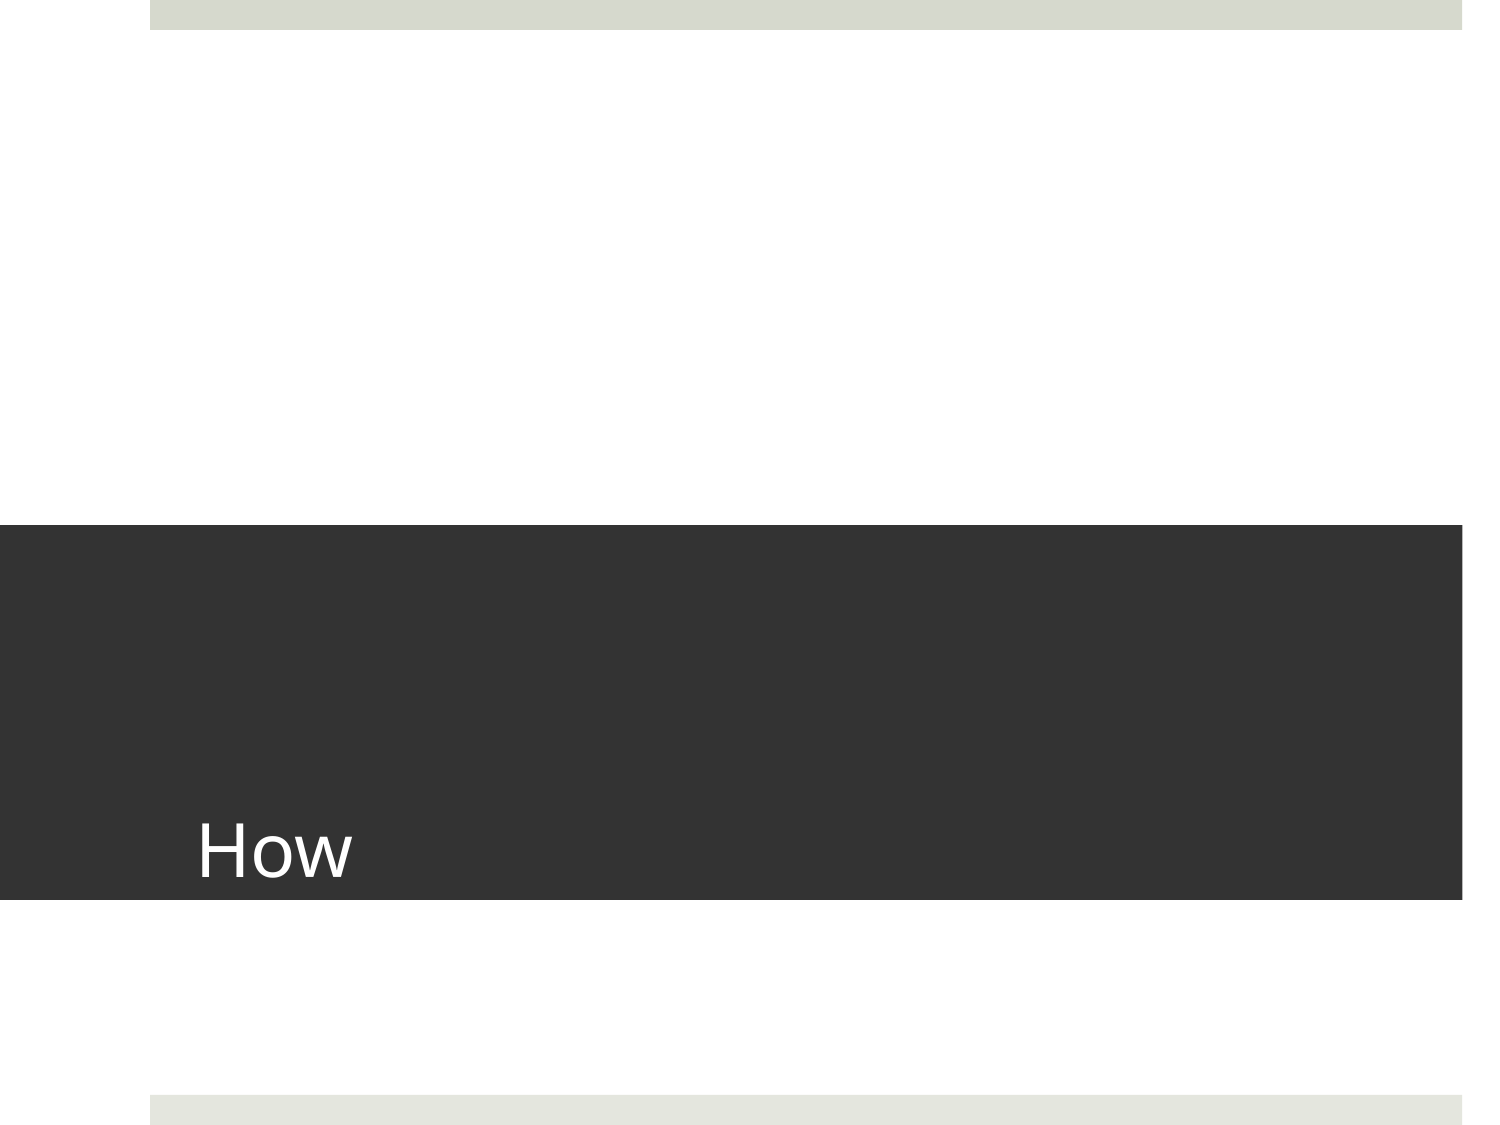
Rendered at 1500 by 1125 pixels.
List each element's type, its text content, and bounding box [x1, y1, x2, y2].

title How [0, 525, 1463, 900]
